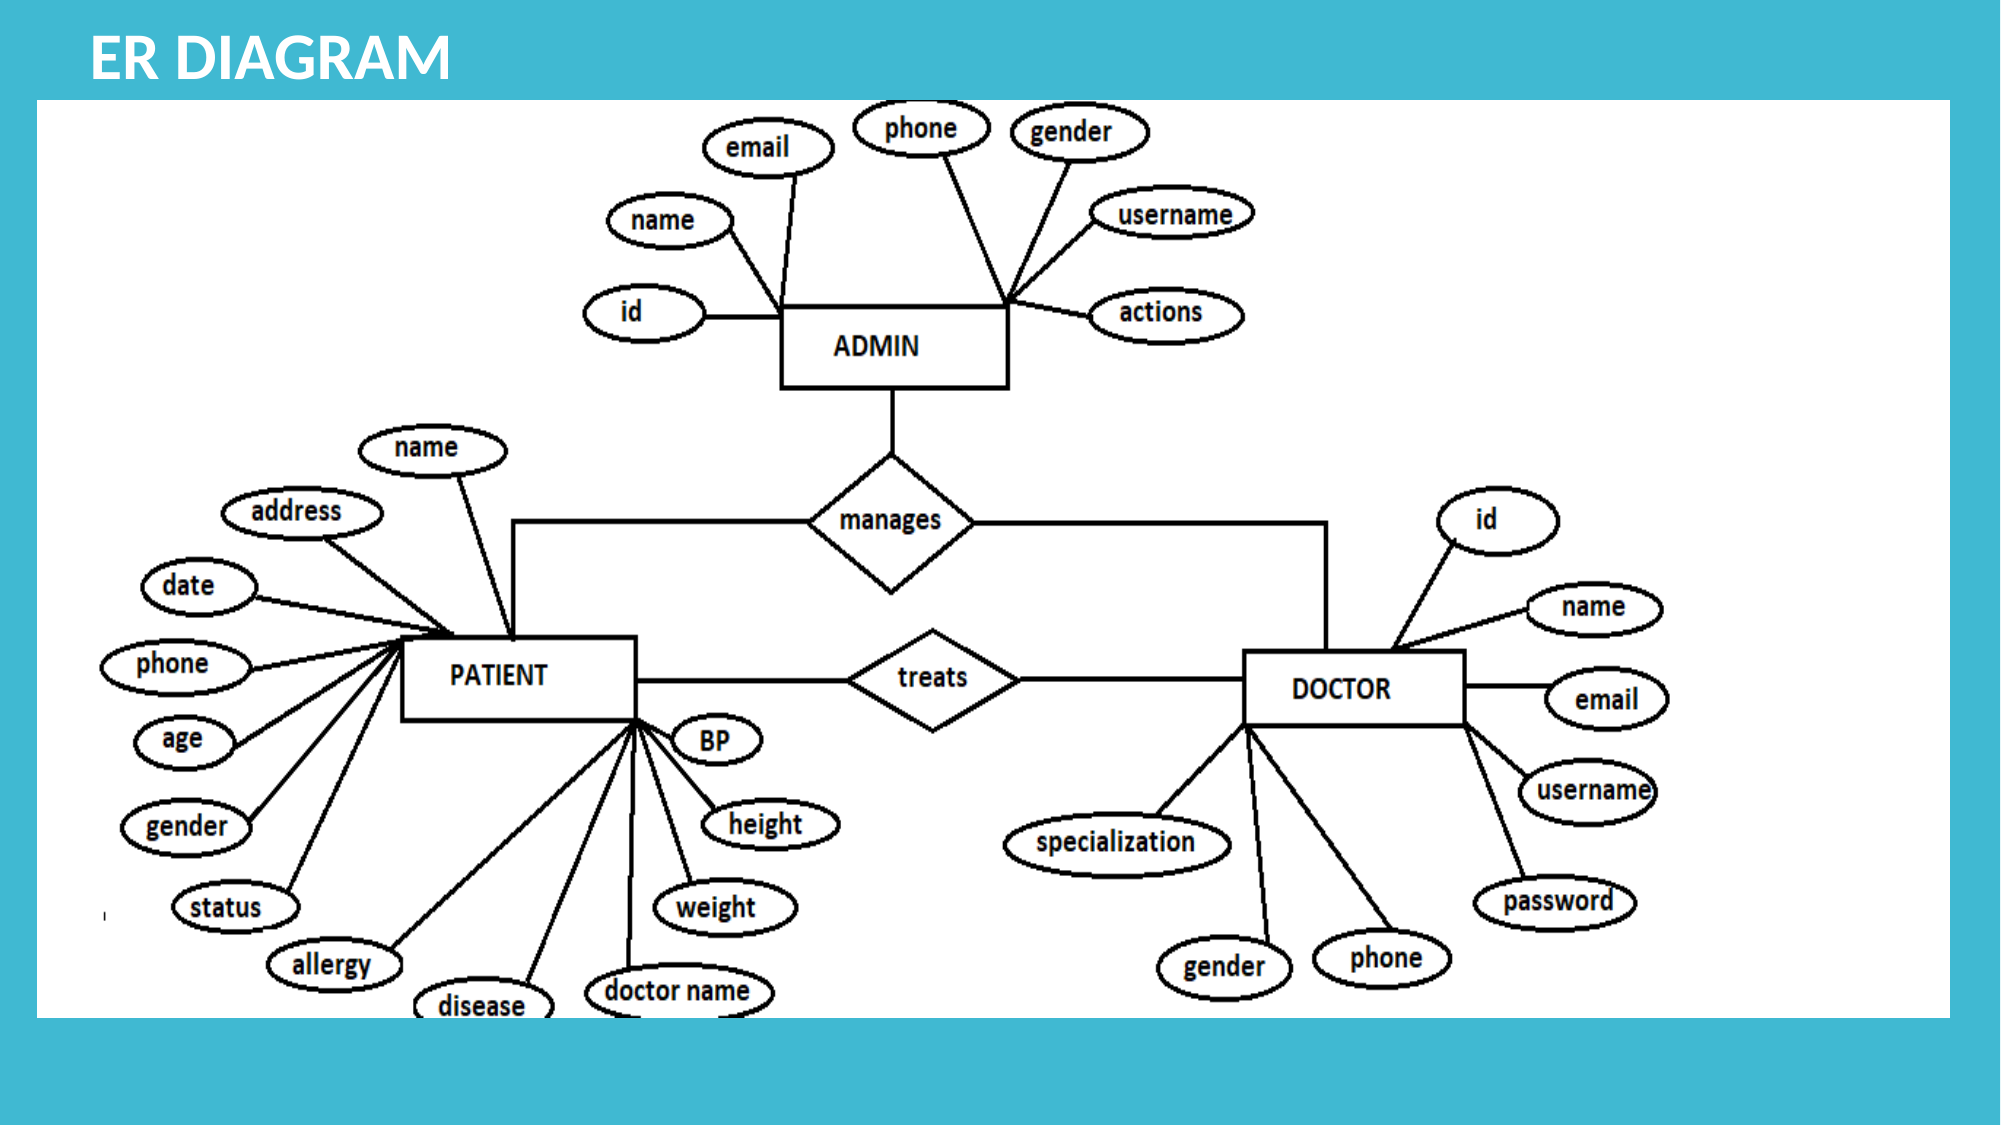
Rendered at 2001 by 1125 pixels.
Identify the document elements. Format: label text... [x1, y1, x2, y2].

text_box ER DIAGRAM [74, 5, 469, 98]
picture [37, 100, 1951, 1019]
